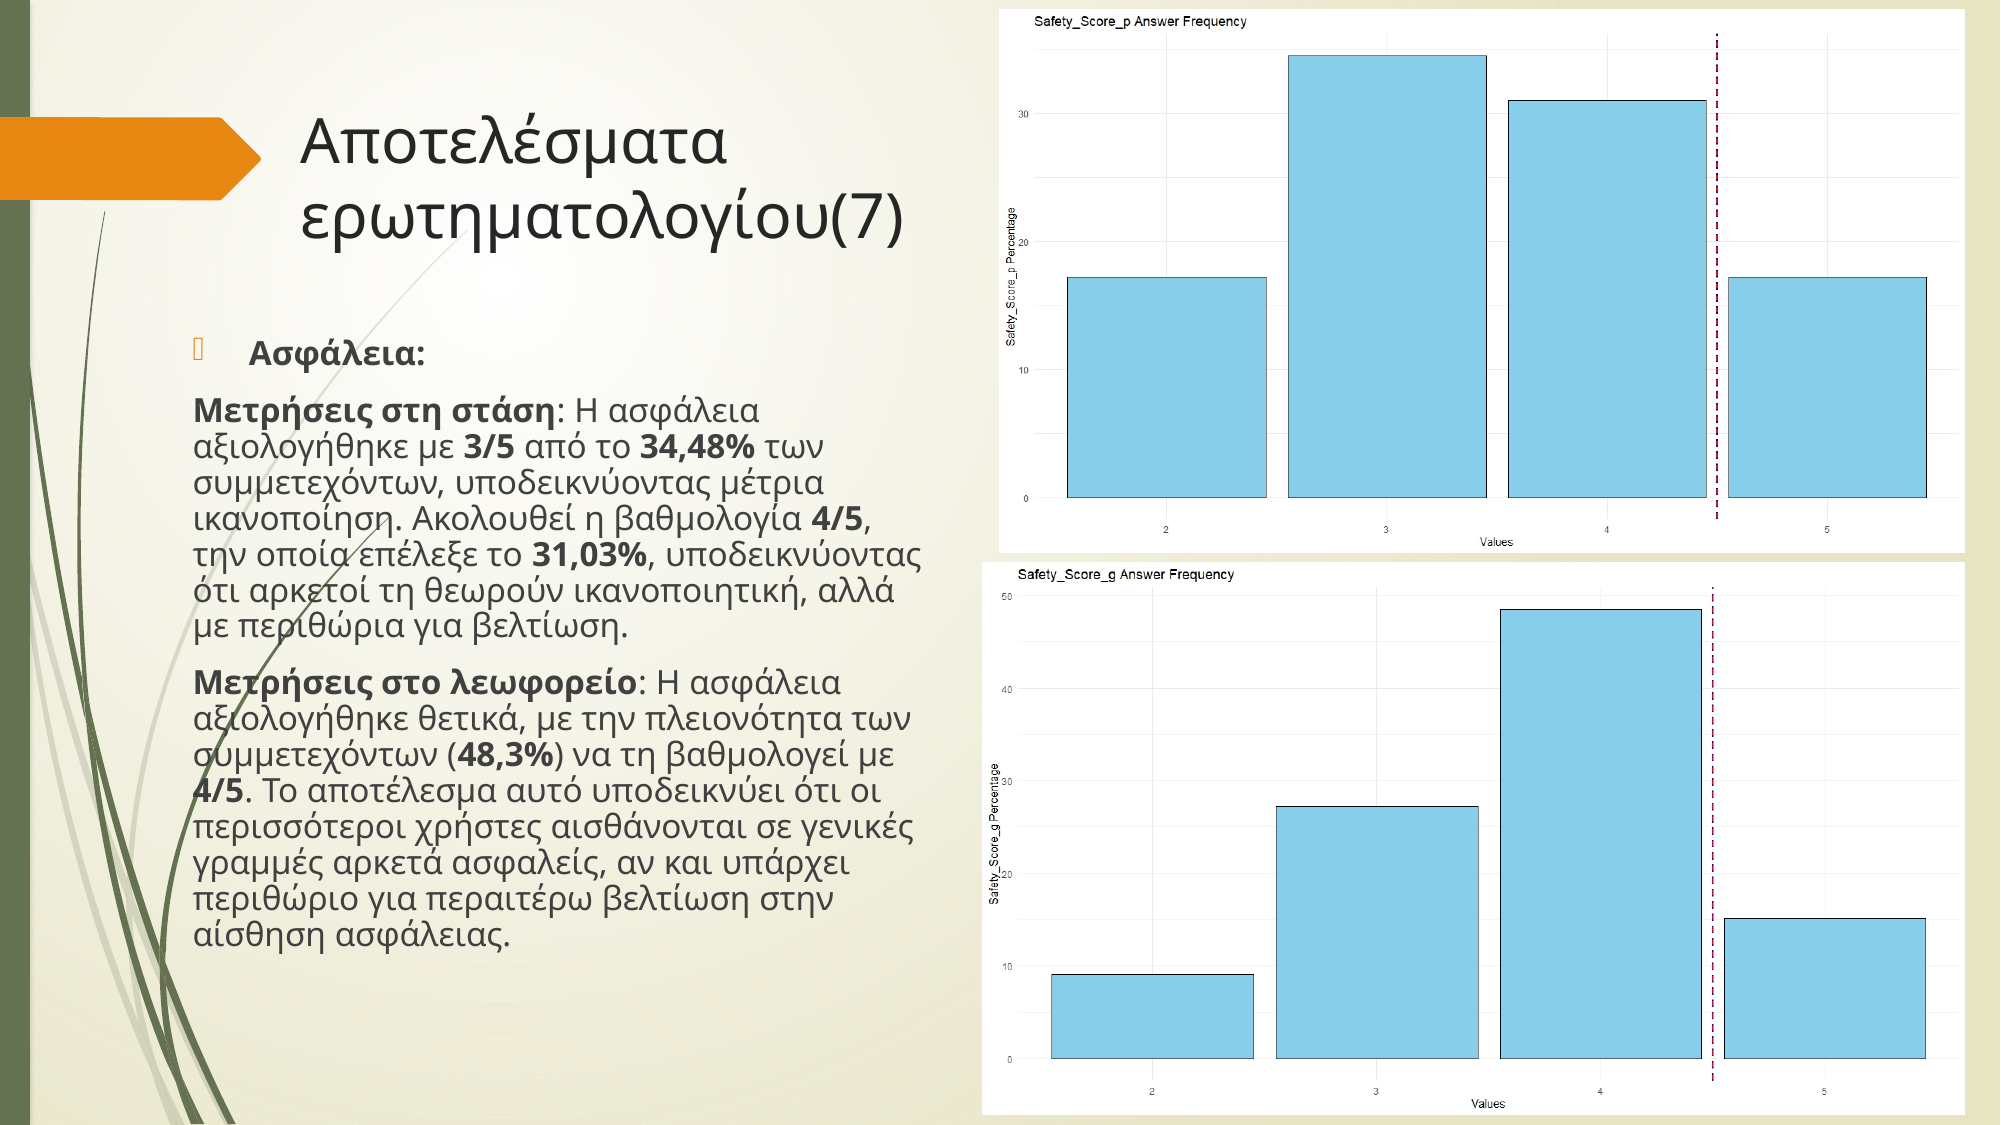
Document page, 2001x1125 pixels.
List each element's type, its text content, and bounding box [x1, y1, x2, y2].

picture [999, 9, 1965, 553]
list Ασφάλεια: Μετρήσεις στη στάση: Η ασφάλεια αξιολογήθηκε με 3/5 από το 34,48% των συμμετεχόντων, υποδεικνύοντας μέτρια ικανοποίηση. Ακολουθεί η βαθμολογία 4/5, την οποία επέλεξε το 31,03%, υποδεικνύοντας ότι αρκετοί τη θεωρούν ικανοποιητική, αλλά με περιθώρια για βελτίωση. Μετρήσεις στο λεωφορείο: Η ασφάλεια αξιολογήθηκε θετικά, με την πλειονότητα των συμμετεχόντων (48,3%) να τη βαθμολογεί με 4/5. Το αποτέλεσμα αυτό υποδεικνύει ότι οι περισσότεροι χρήστες αισθάνονται σε γενικές γραμμές αρκετά ασφαλείς, αν και υπάρχει περιθώριο για περαιτέρω βελτίωση στην αίσθηση ασφάλειας. [177, 329, 939, 965]
picture [982, 562, 1966, 1116]
title Αποτελέσματα ερωτηματολογίου(7) [285, 93, 939, 289]
